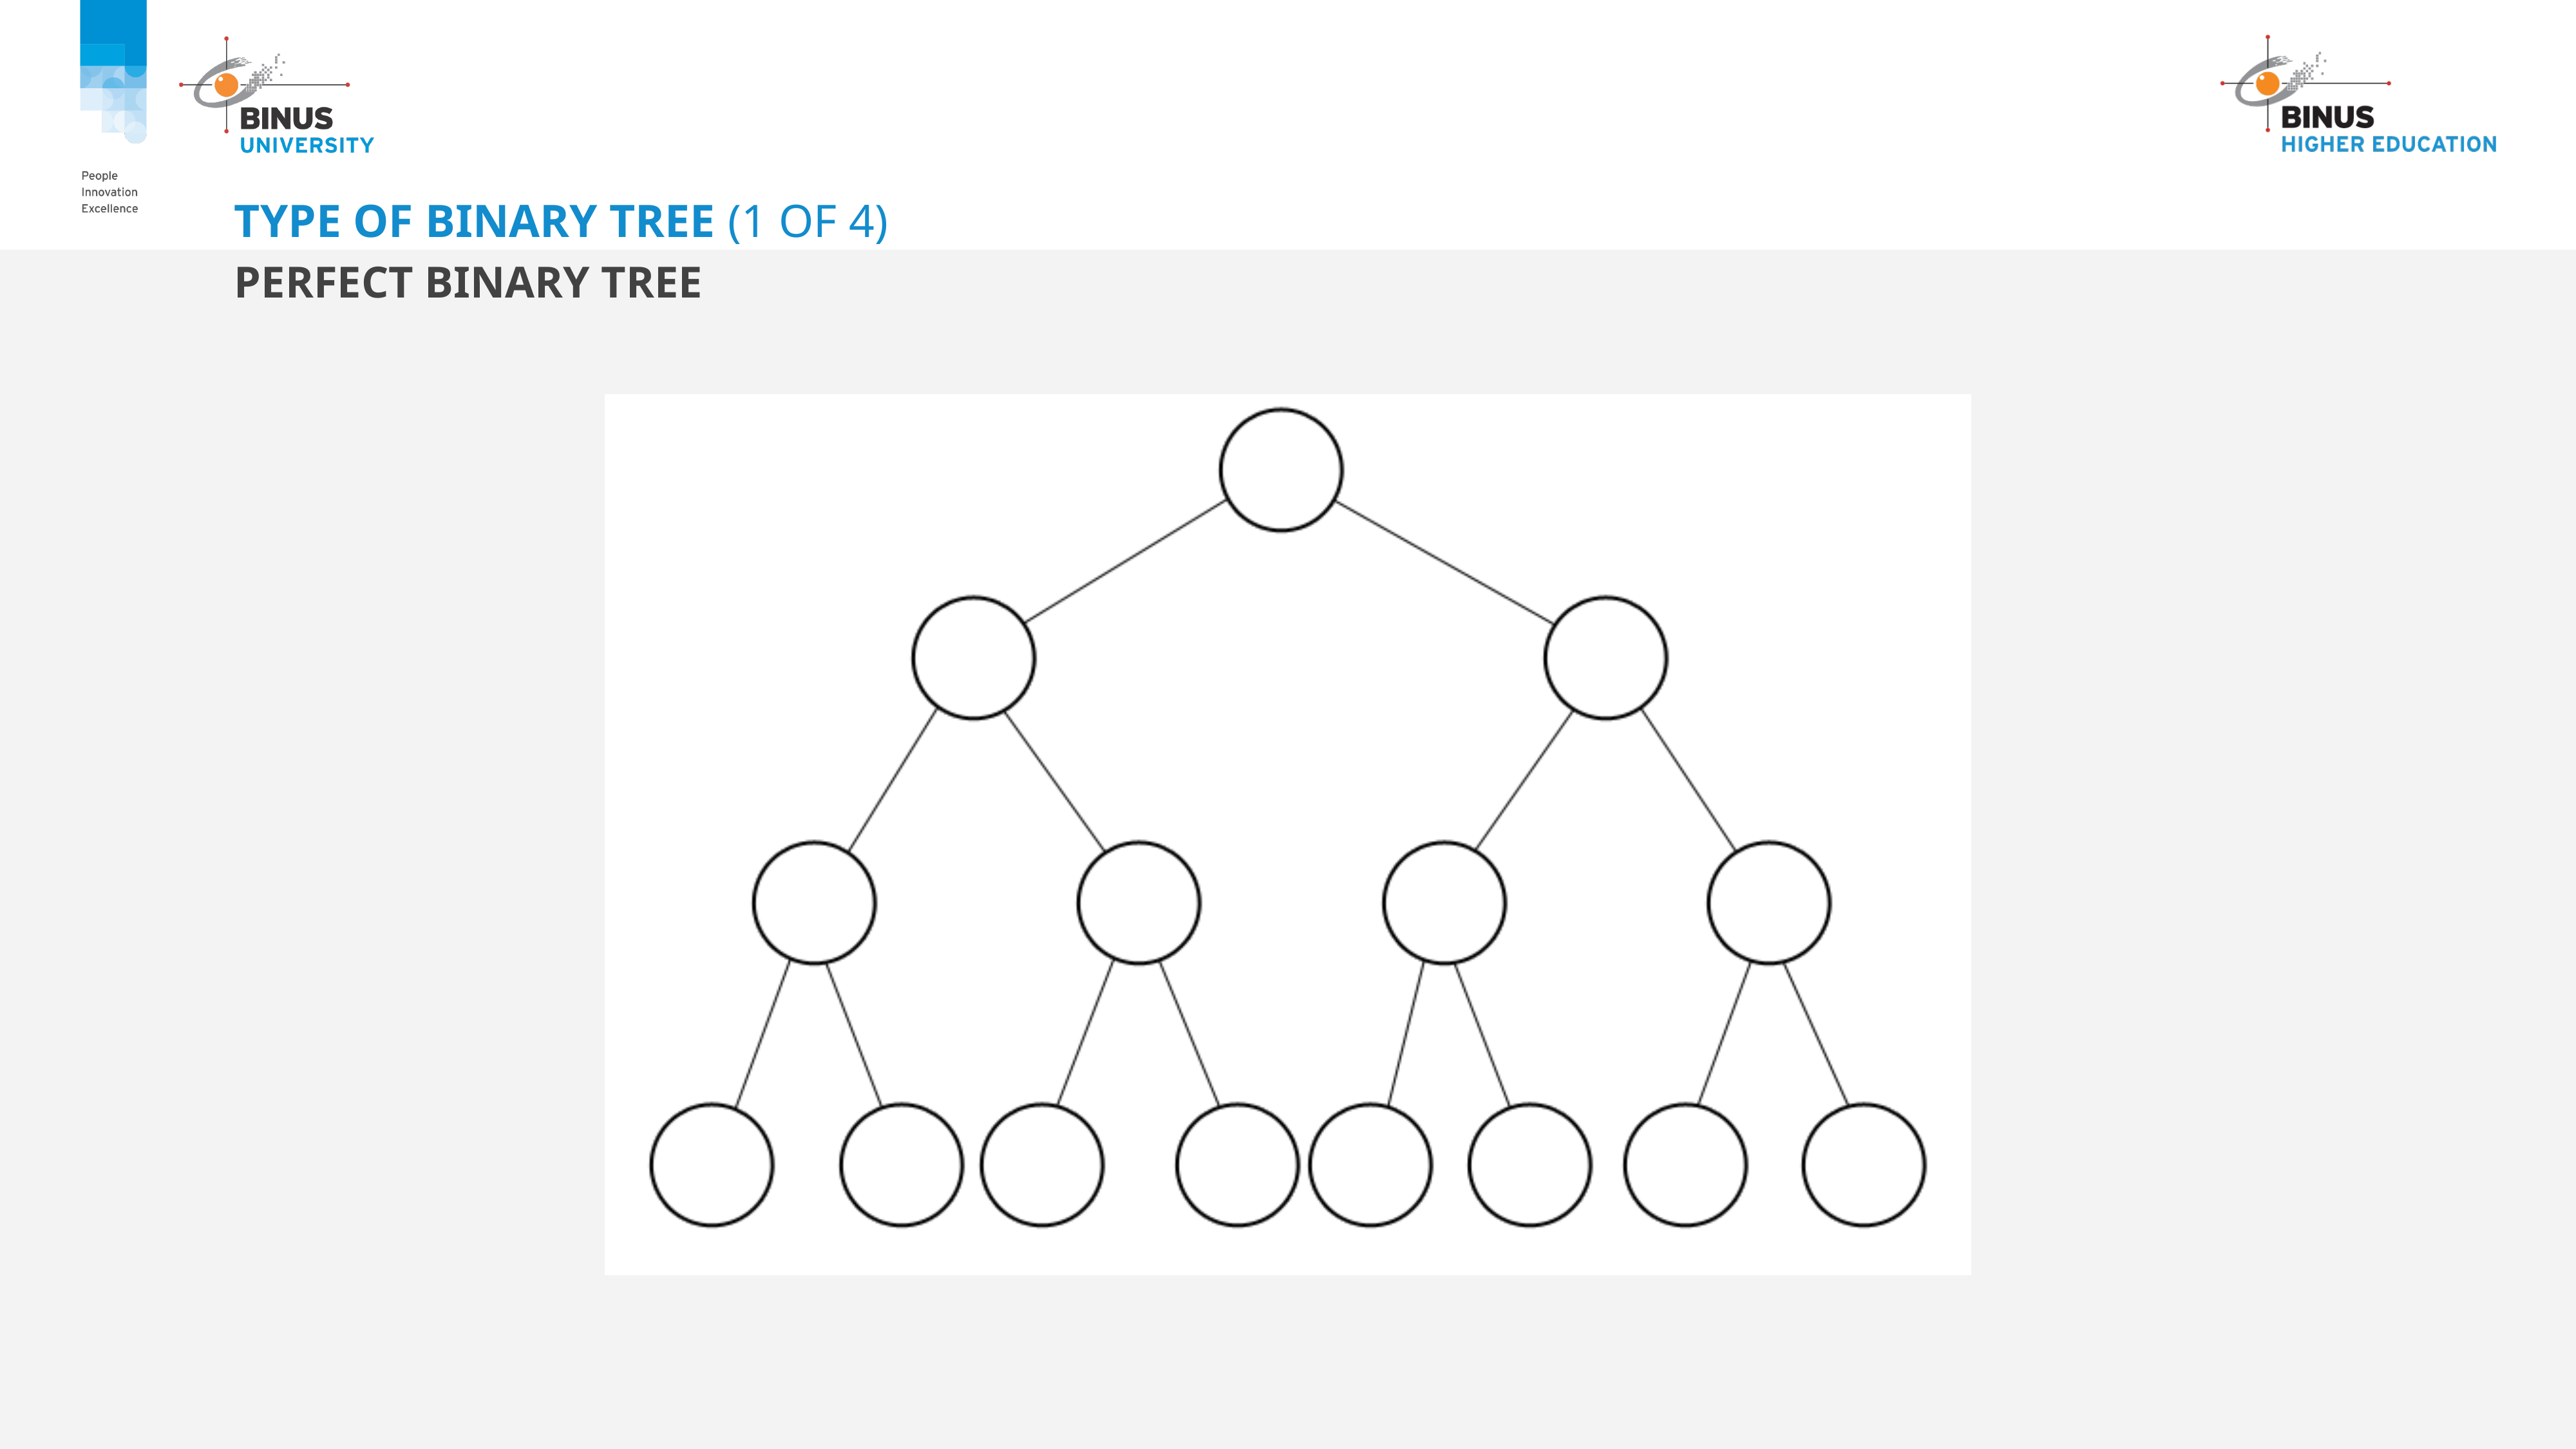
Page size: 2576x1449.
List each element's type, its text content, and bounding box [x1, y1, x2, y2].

picture [81, 146, 146, 213]
picture [605, 394, 1971, 1275]
list PERFECT binary tree [228, 255, 1262, 341]
title Type of Binary Tree (1 of 4) [228, 197, 1784, 252]
picture [2199, 0, 2496, 156]
picture [80, 66, 147, 144]
picture [174, 25, 374, 161]
